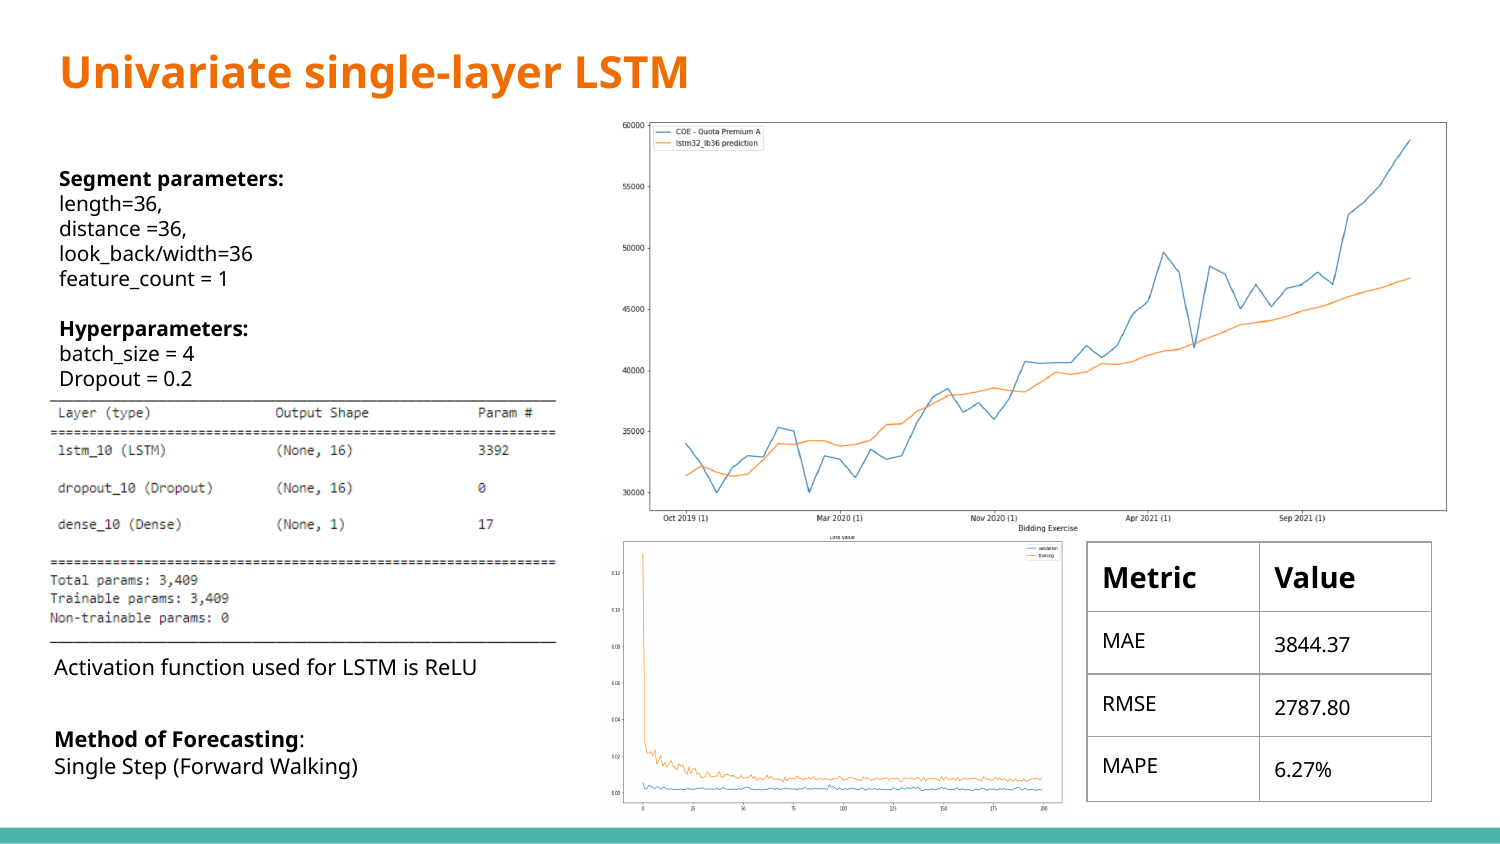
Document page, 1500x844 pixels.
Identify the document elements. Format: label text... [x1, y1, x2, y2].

table_cell 3844.37 [1260, 612, 1431, 673]
text_box Method of Forecasting: Single Step (Forward Walking) [39, 711, 528, 794]
picture [599, 116, 1454, 815]
picture [43, 392, 575, 649]
table_cell MAE [1088, 612, 1259, 673]
table_header Metric [1088, 544, 1259, 611]
table_cell 6.27% [1260, 737, 1431, 801]
table_cell 2787.80 [1260, 675, 1431, 736]
table_header Value [1260, 544, 1431, 611]
table_cell RMSE [1088, 675, 1259, 736]
table_cell MAPE [1088, 737, 1259, 801]
title Univariate single-layer LSTM [44, 29, 780, 146]
text_box Activation function used for LSTM is ReLU [39, 651, 554, 693]
text_box Segment parameters: length=36, distance =36, look_back/width=36 feature_count = 1 Hyperparameters: batch_size = 4 Dropout = 0.2 [44, 150, 553, 391]
